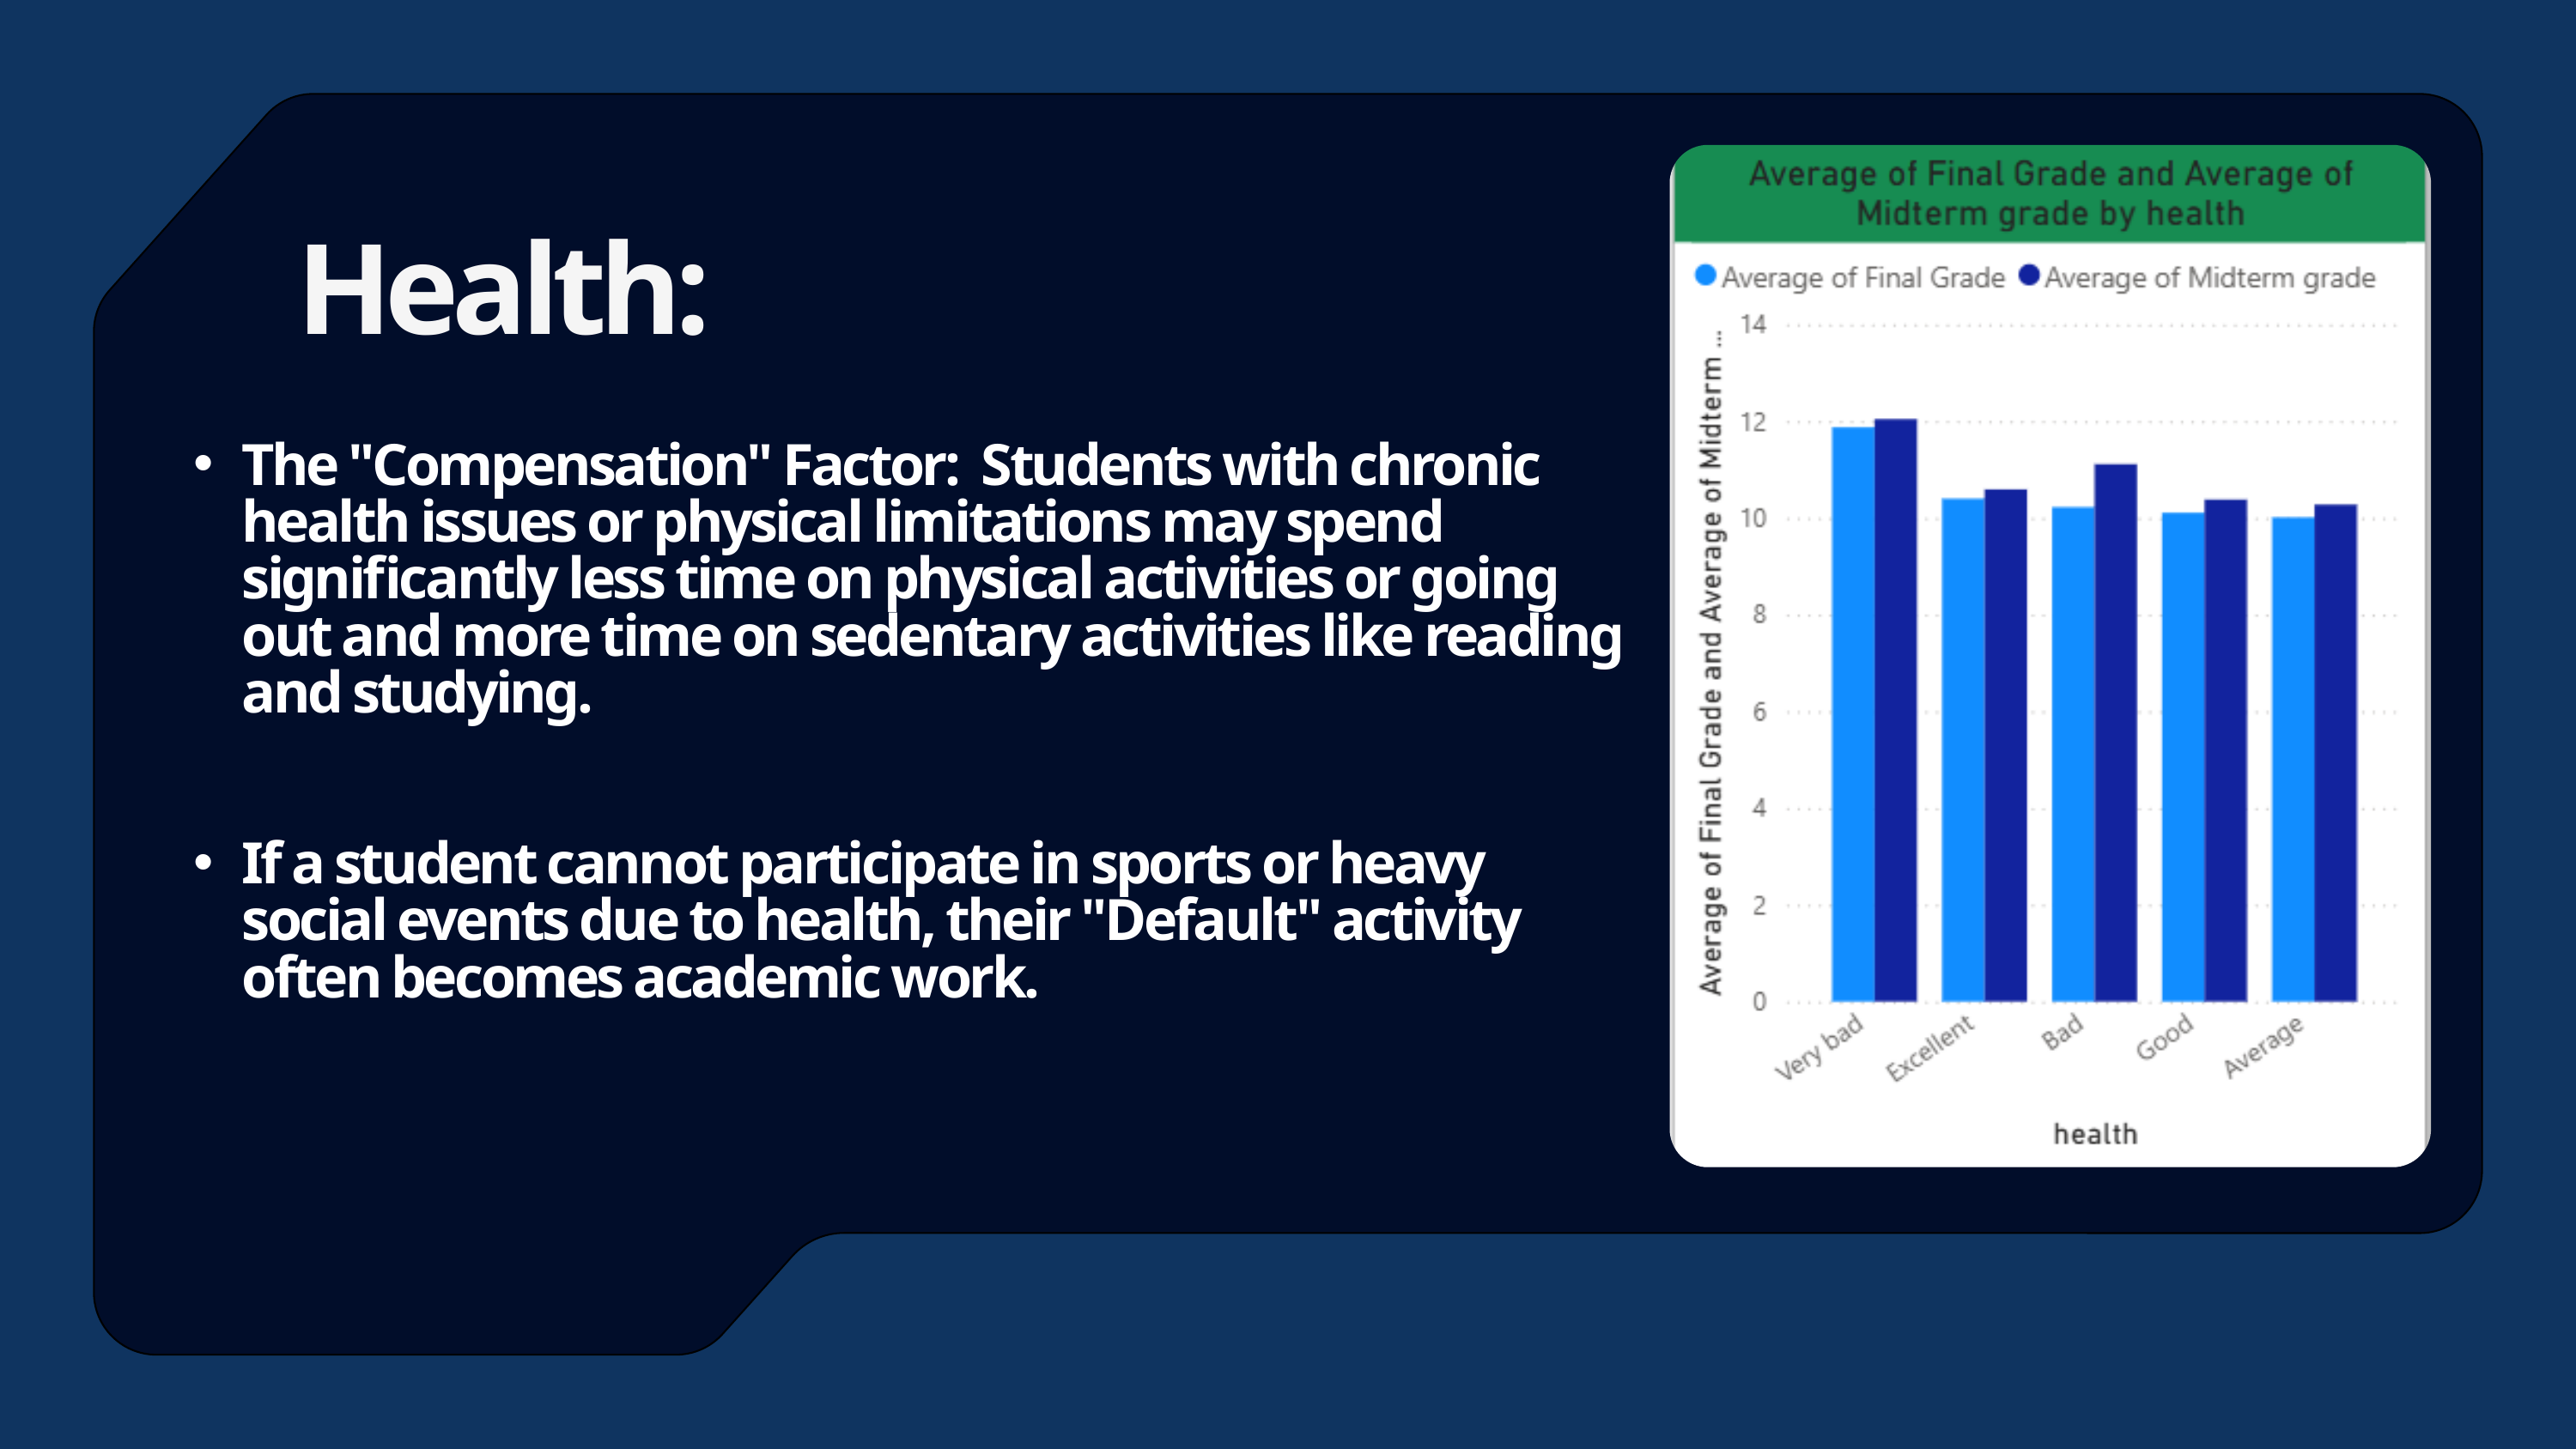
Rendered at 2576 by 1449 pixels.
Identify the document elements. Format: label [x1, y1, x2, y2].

text_box [94, 94, 2482, 1355]
text_box [1669, 144, 2432, 1167]
text_box [296, 219, 1267, 433]
